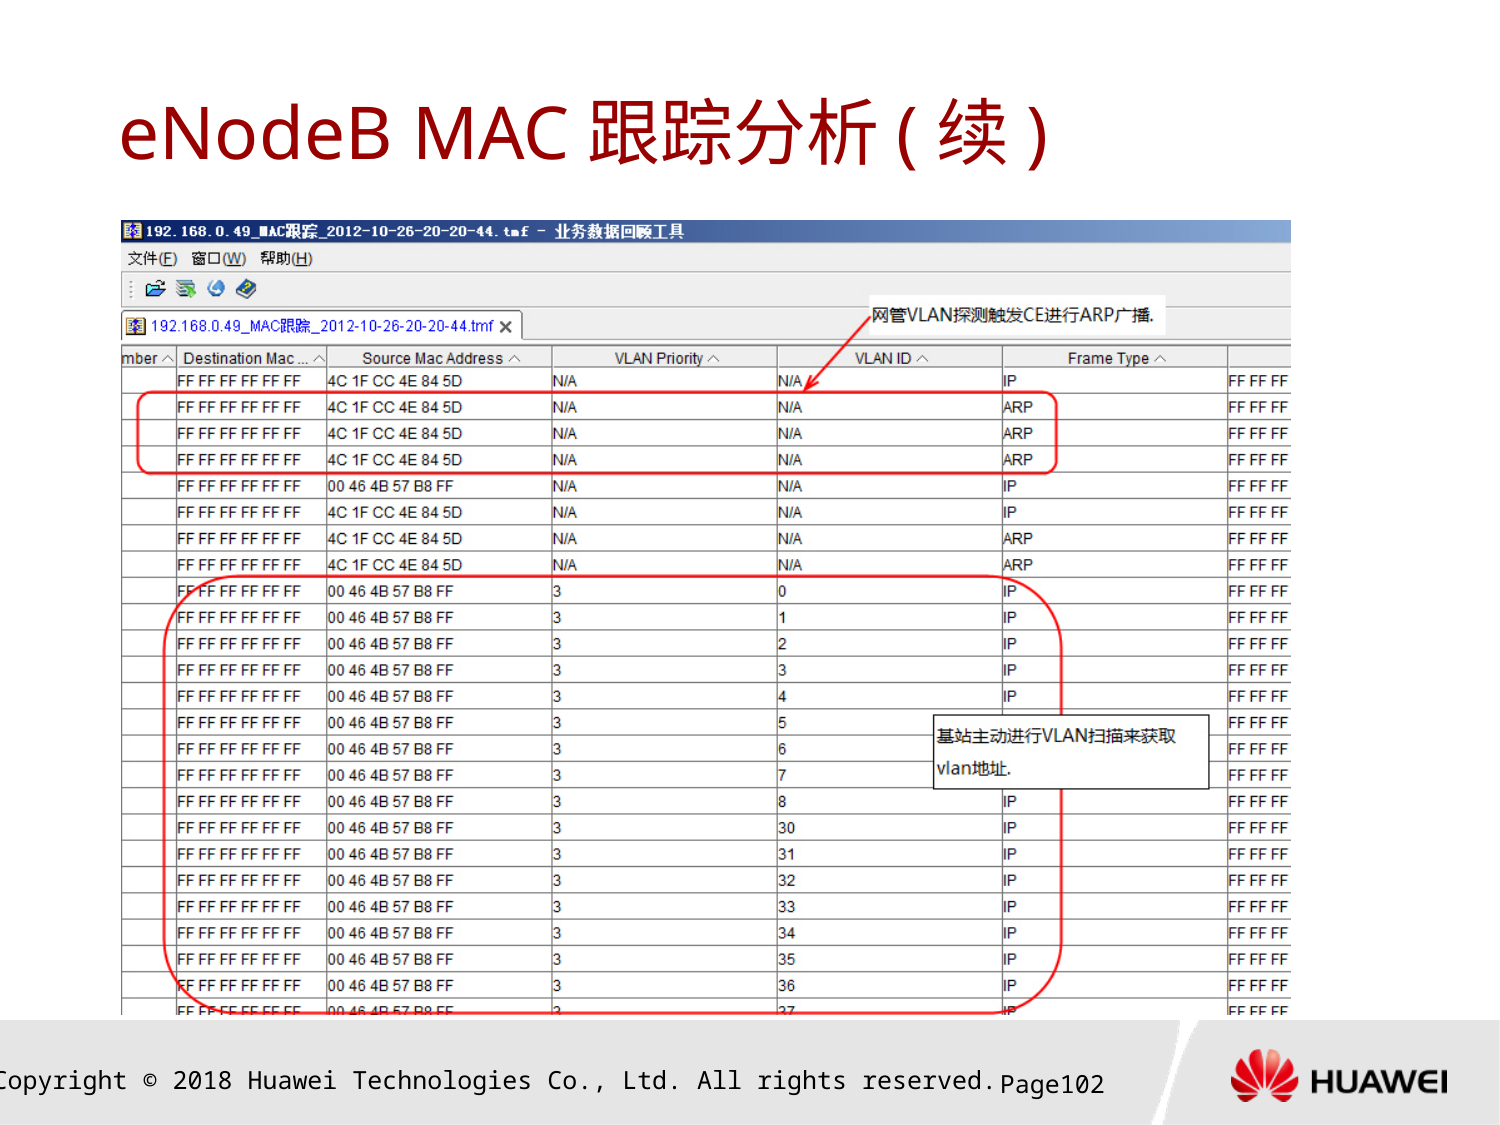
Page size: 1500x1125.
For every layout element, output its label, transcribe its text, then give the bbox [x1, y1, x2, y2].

slide_number Page101 [999, 1070, 1250, 1125]
title eNodeB MAC跟踪分析(续) [104, 58, 1374, 202]
picture [0, 1020, 1500, 1125]
picture [121, 220, 1291, 1015]
